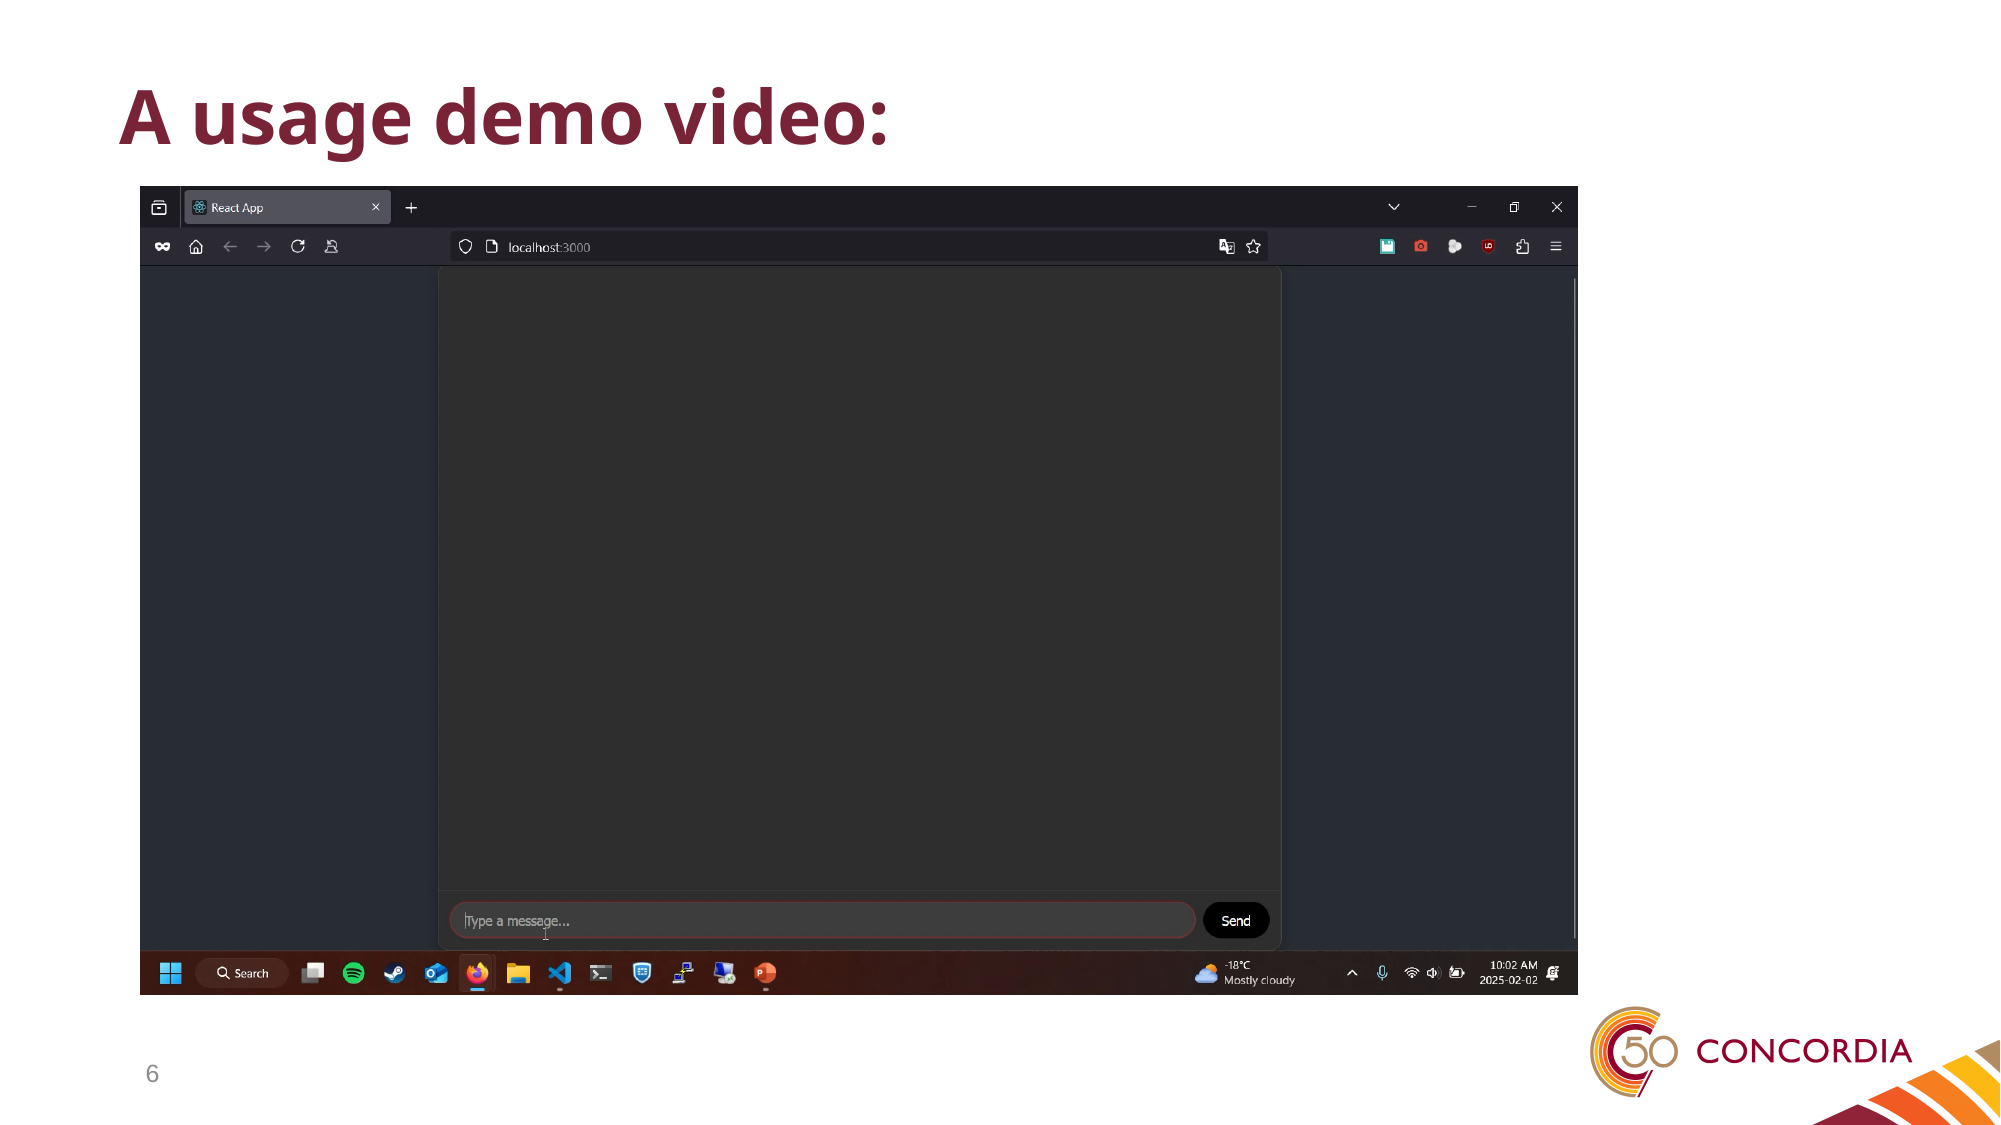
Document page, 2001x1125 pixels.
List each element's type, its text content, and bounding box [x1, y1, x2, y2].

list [139, 185, 1580, 996]
title A usage demo video: [104, 62, 1805, 250]
slide_number 6 [104, 1042, 175, 1103]
picture [0, 0, 2001, 1125]
